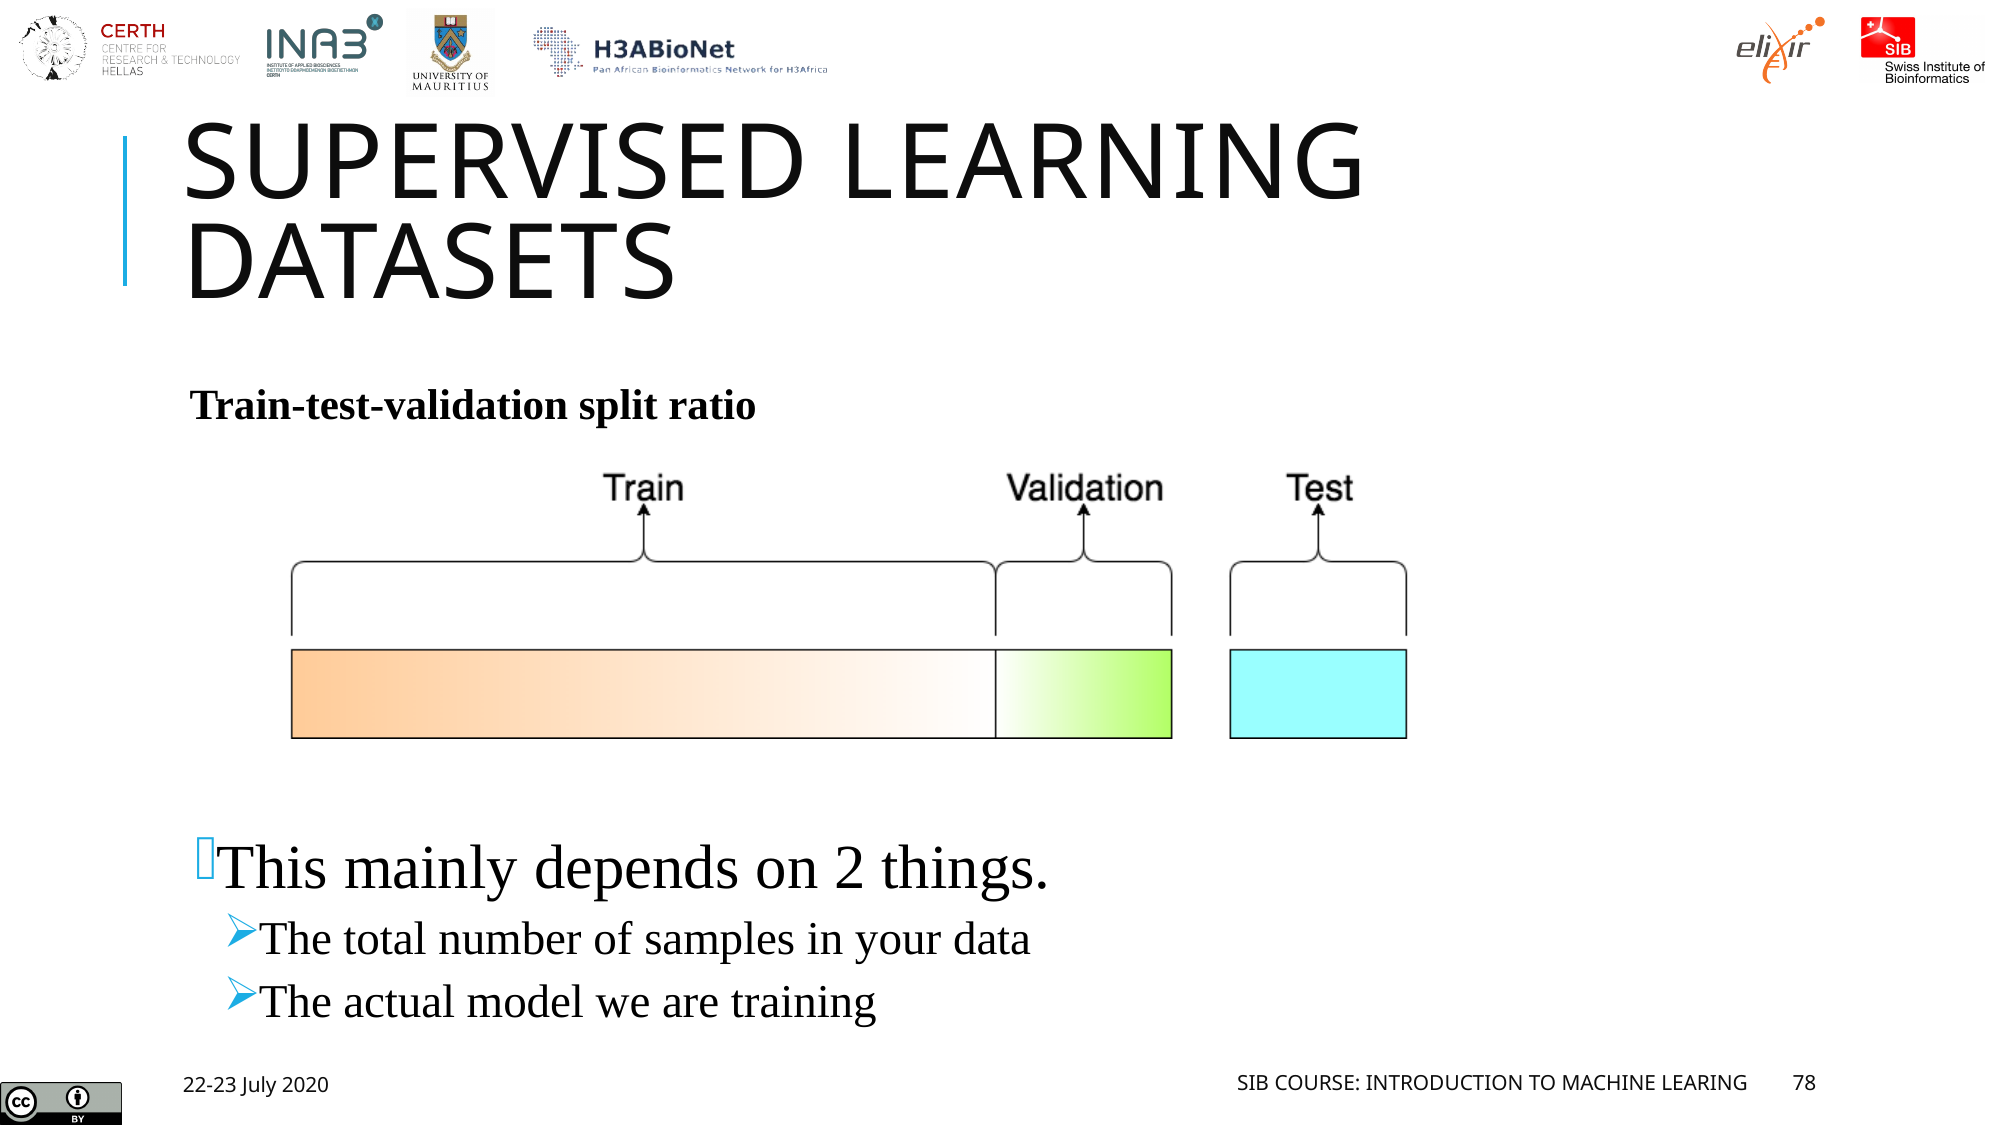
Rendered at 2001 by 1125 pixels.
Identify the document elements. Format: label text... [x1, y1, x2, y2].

picture [529, 23, 834, 81]
title Supervised learning datasets [168, 96, 1763, 342]
list Train-test-validation split ratio This mainly depends on 2 things. The total number of samples in your data The actual model we are training [168, 375, 1763, 1035]
picture [19, 15, 240, 81]
slide_number 78 [1777, 1061, 1938, 1107]
picture [261, 7, 385, 81]
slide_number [168, 1061, 522, 1107]
picture [1731, 13, 1825, 85]
picture [1859, 15, 1985, 83]
picture [406, 8, 495, 96]
picture [0, 1082, 122, 1125]
footer SIB Course: Introduction to Machine Learing [794, 1061, 1763, 1107]
picture [281, 467, 1420, 739]
